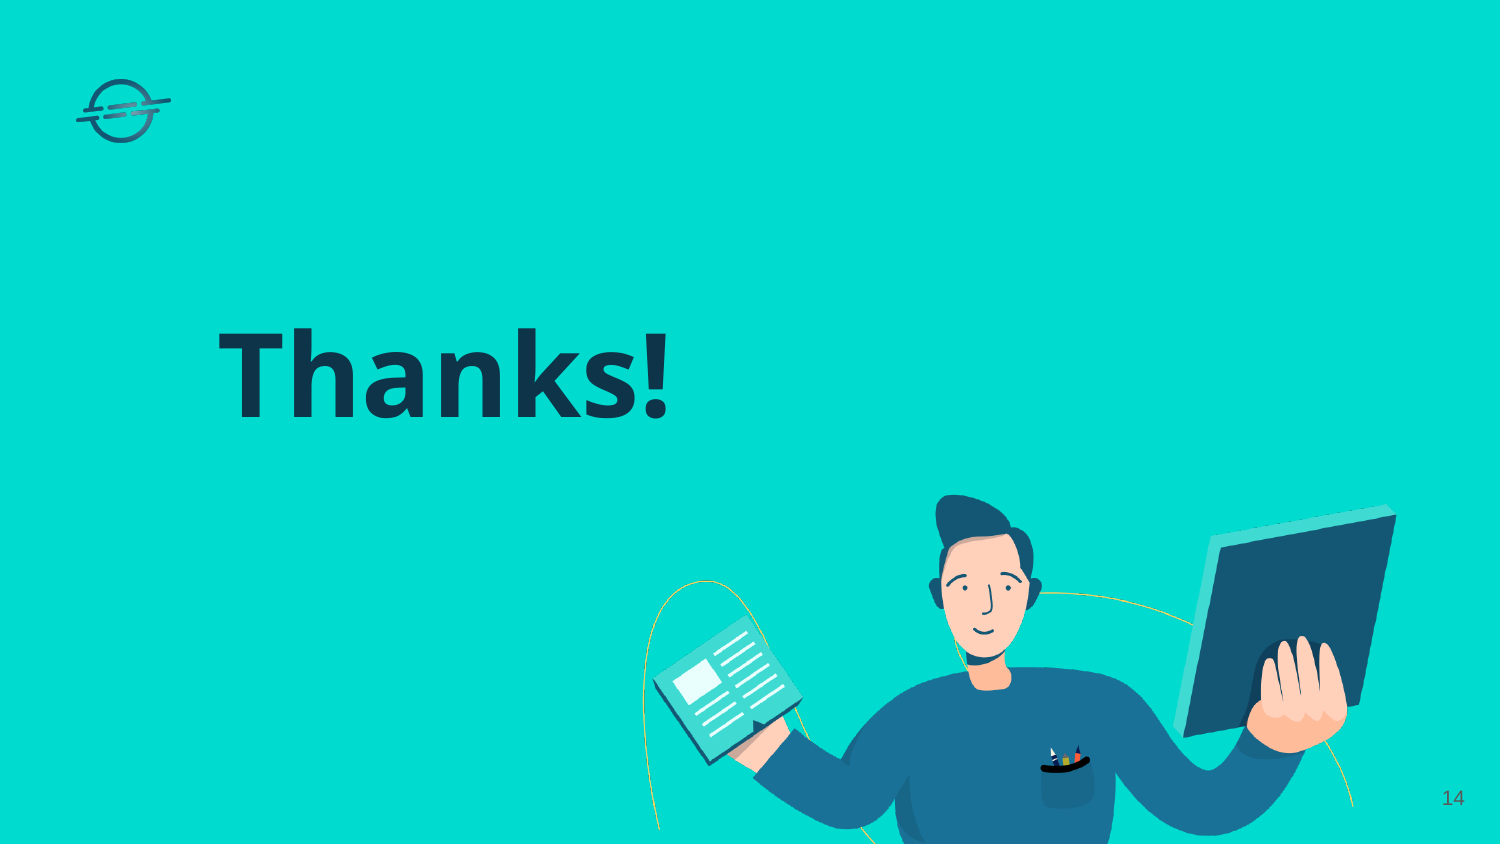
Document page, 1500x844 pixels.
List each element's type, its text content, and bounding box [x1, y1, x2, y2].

title Thanks! [202, 285, 1075, 401]
slide_number 14 [1402, 764, 1480, 830]
picture [75, 78, 171, 143]
picture [642, 492, 1398, 844]
